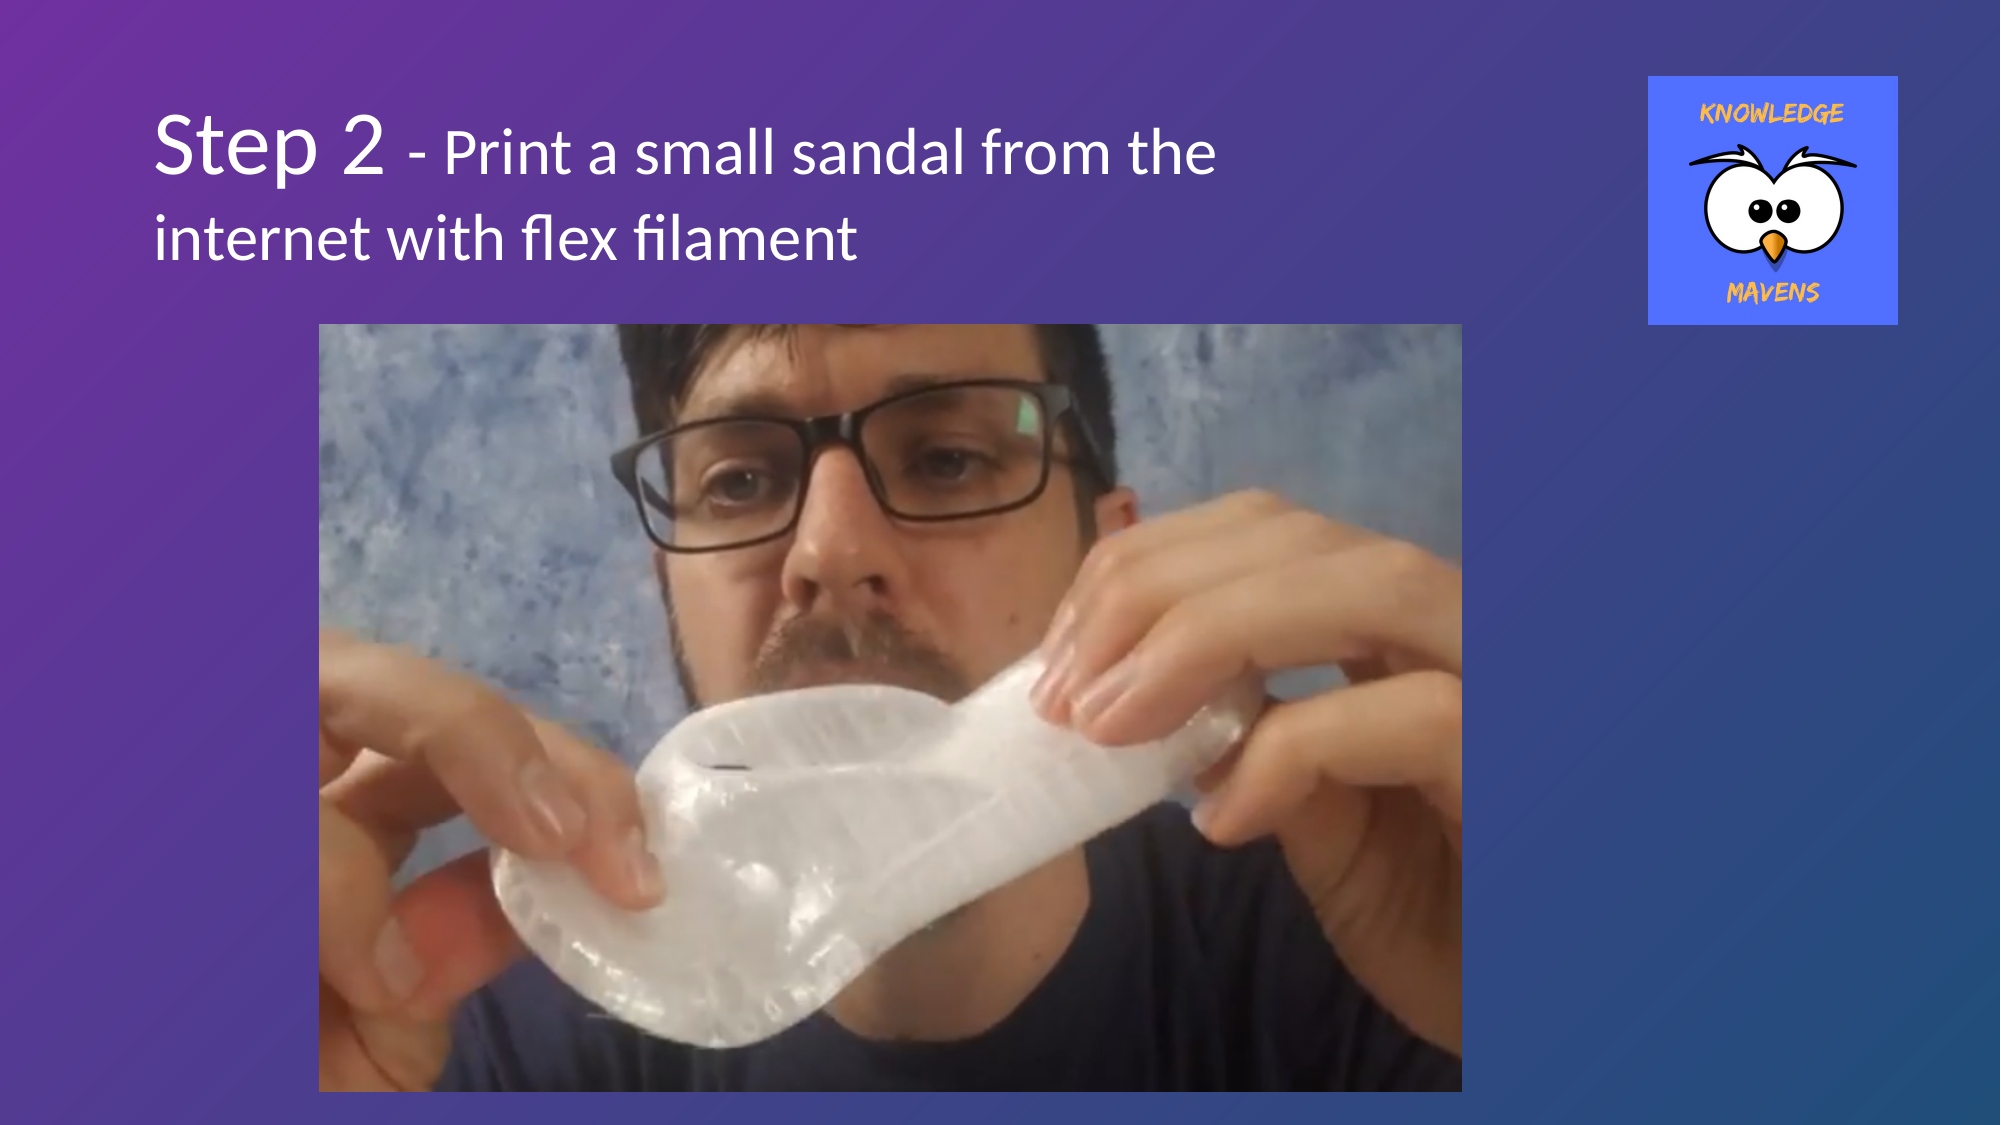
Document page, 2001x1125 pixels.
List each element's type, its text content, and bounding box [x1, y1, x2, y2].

text_box Step 2 - Print a small sandal from the internet with flex filament [138, 76, 1463, 281]
picture [1648, 76, 1898, 325]
picture [319, 324, 1462, 1092]
